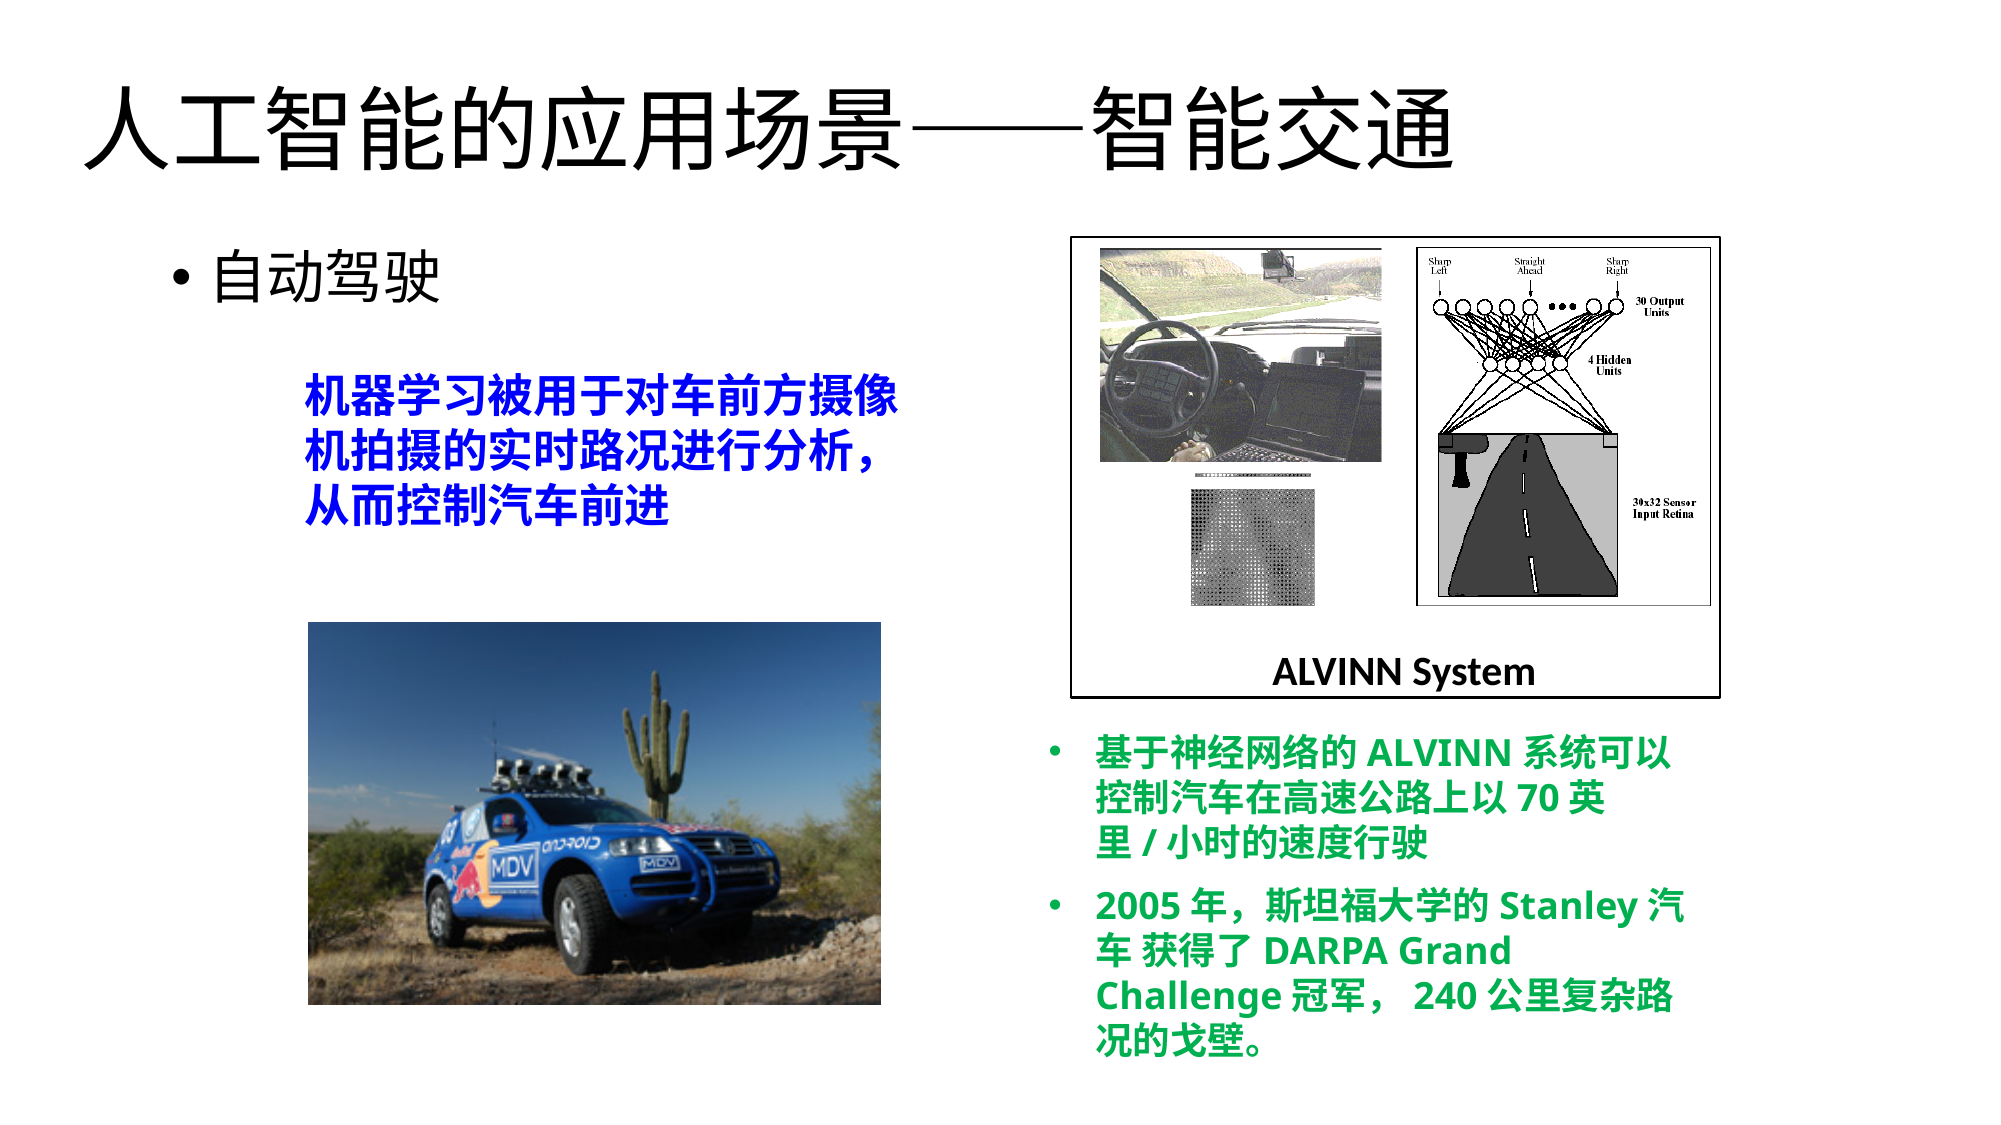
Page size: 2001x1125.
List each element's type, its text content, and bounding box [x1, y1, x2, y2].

text_box 机器学习被用于对车前方摄像机拍摄的实时路况进行分析，从而控制汽车前进 [290, 359, 920, 539]
text_box 基于神经网络的ALVINN系统可以控制汽车在高速公路上以70英里/小时的速度行驶 [1033, 721, 1711, 871]
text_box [1070, 236, 1721, 702]
text_box 2005年，斯坦福大学的Stanley汽车 获得了DARPA Grand Challenge冠军，240公里复杂路况的戈壁。 [1033, 874, 1711, 1070]
text_box 人工智能的应用场景——智能交通 [65, 51, 1659, 216]
picture [308, 622, 881, 1005]
list 自动驾驶 [156, 241, 1872, 1069]
